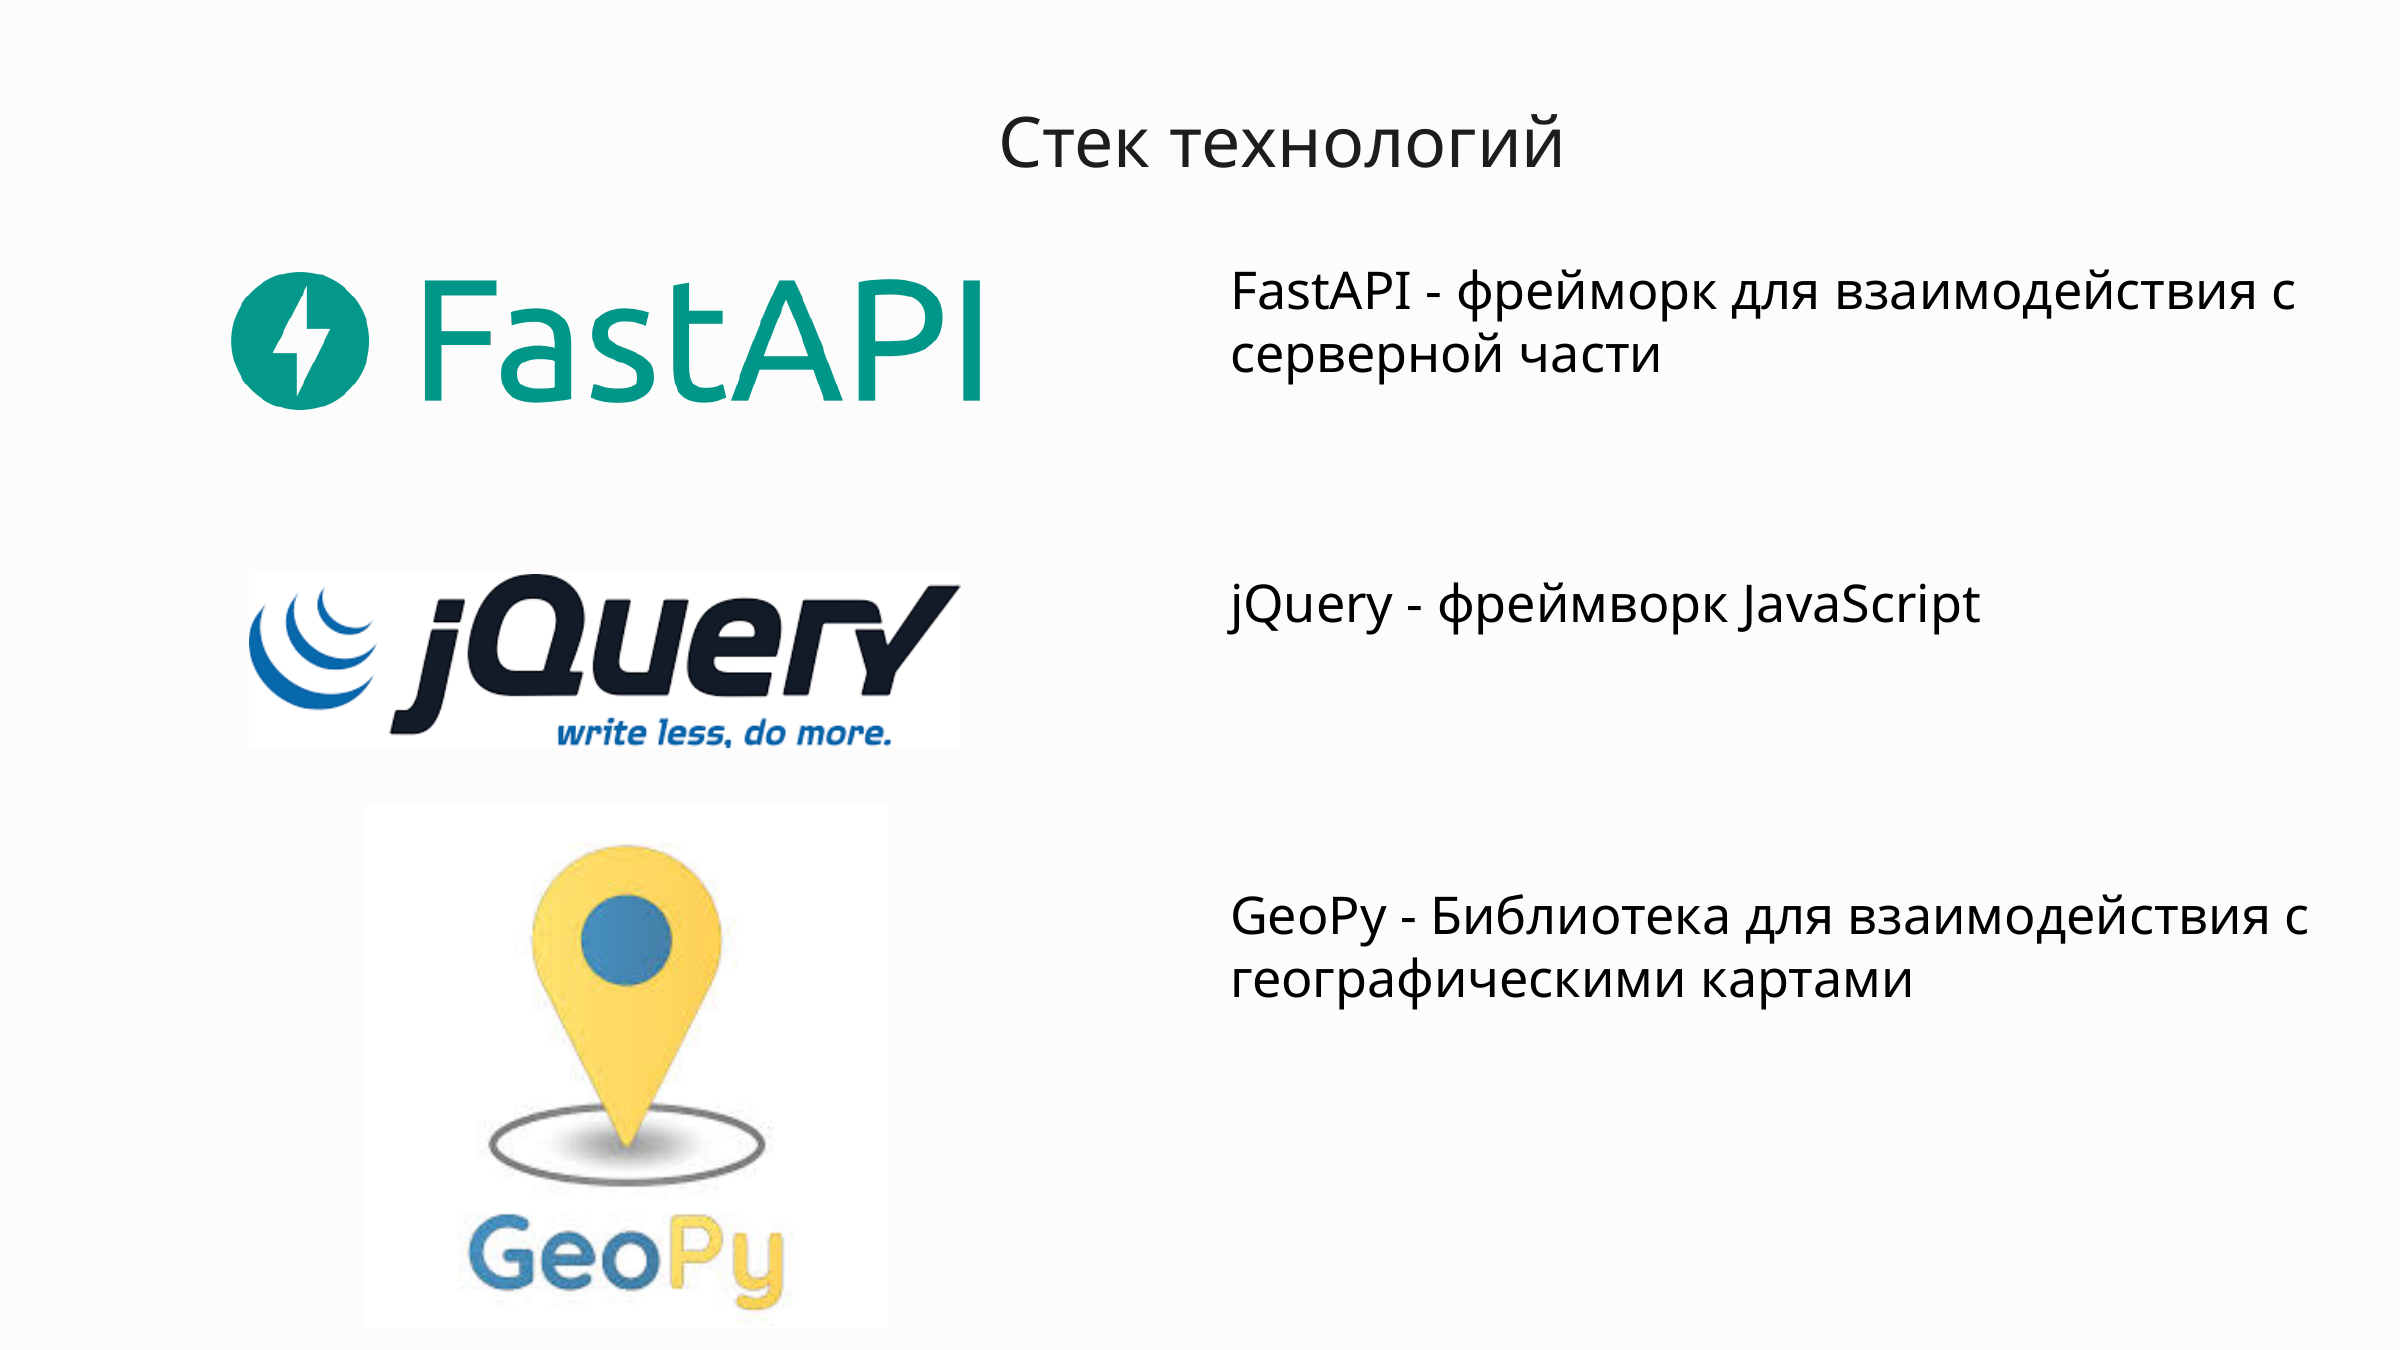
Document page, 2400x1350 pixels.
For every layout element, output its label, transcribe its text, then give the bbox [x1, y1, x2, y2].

picture [117, 164, 1093, 517]
text_box Стек технологий [998, 77, 1699, 165]
picture [366, 806, 890, 1329]
picture [249, 574, 961, 749]
text_box FastAPI - фрейморк для взаимодействия с серверной части jQuery - фреймворк JavaScript GeoPy - Библиотека для взаимодействия с географическими картами [1214, 242, 2377, 1318]
